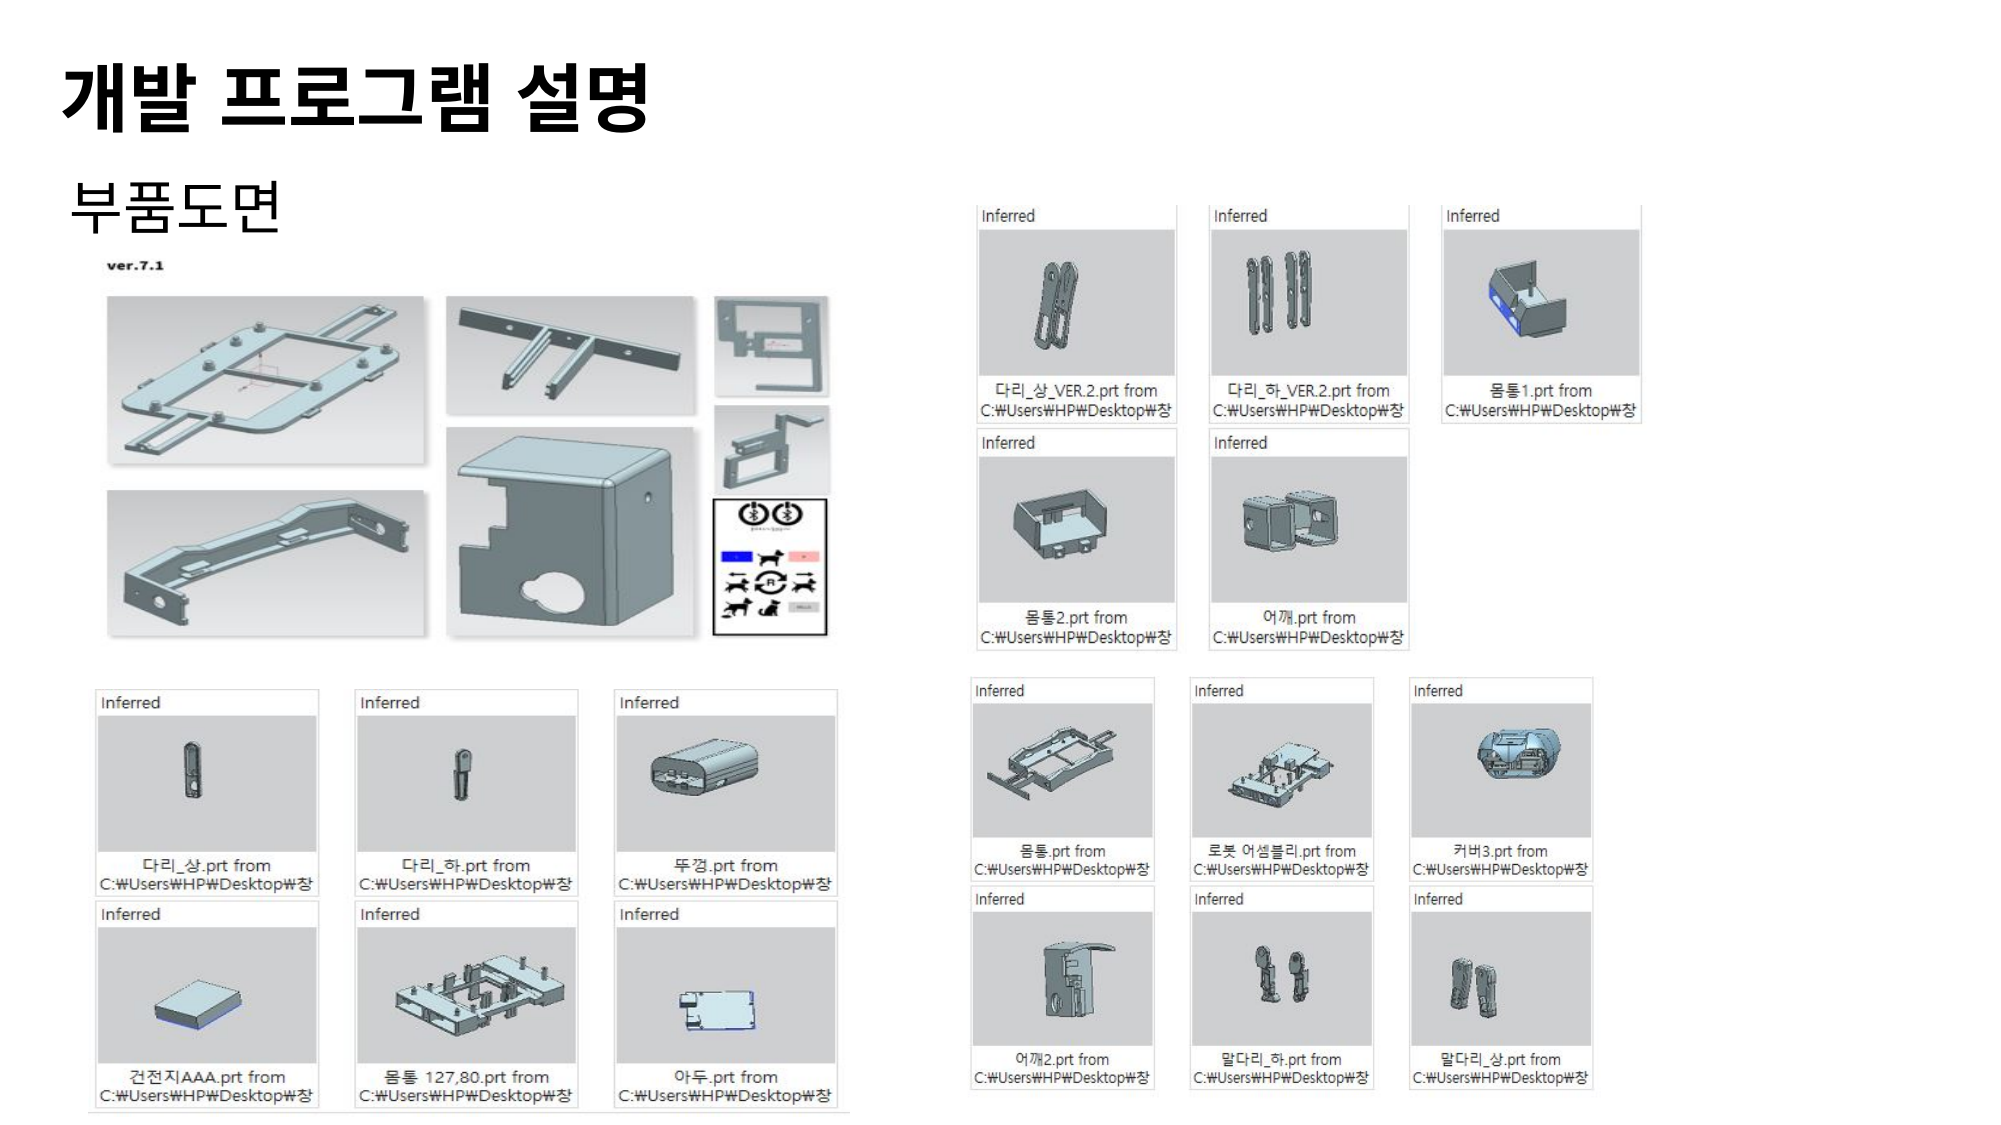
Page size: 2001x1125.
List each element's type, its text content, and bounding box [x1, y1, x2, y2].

picture [88, 688, 850, 1117]
text_box 개발 프로그램 설명 [45, 43, 806, 149]
picture [949, 676, 1614, 1108]
text_box 부품도면 [54, 163, 367, 249]
picture [957, 205, 1654, 655]
picture [88, 249, 847, 649]
